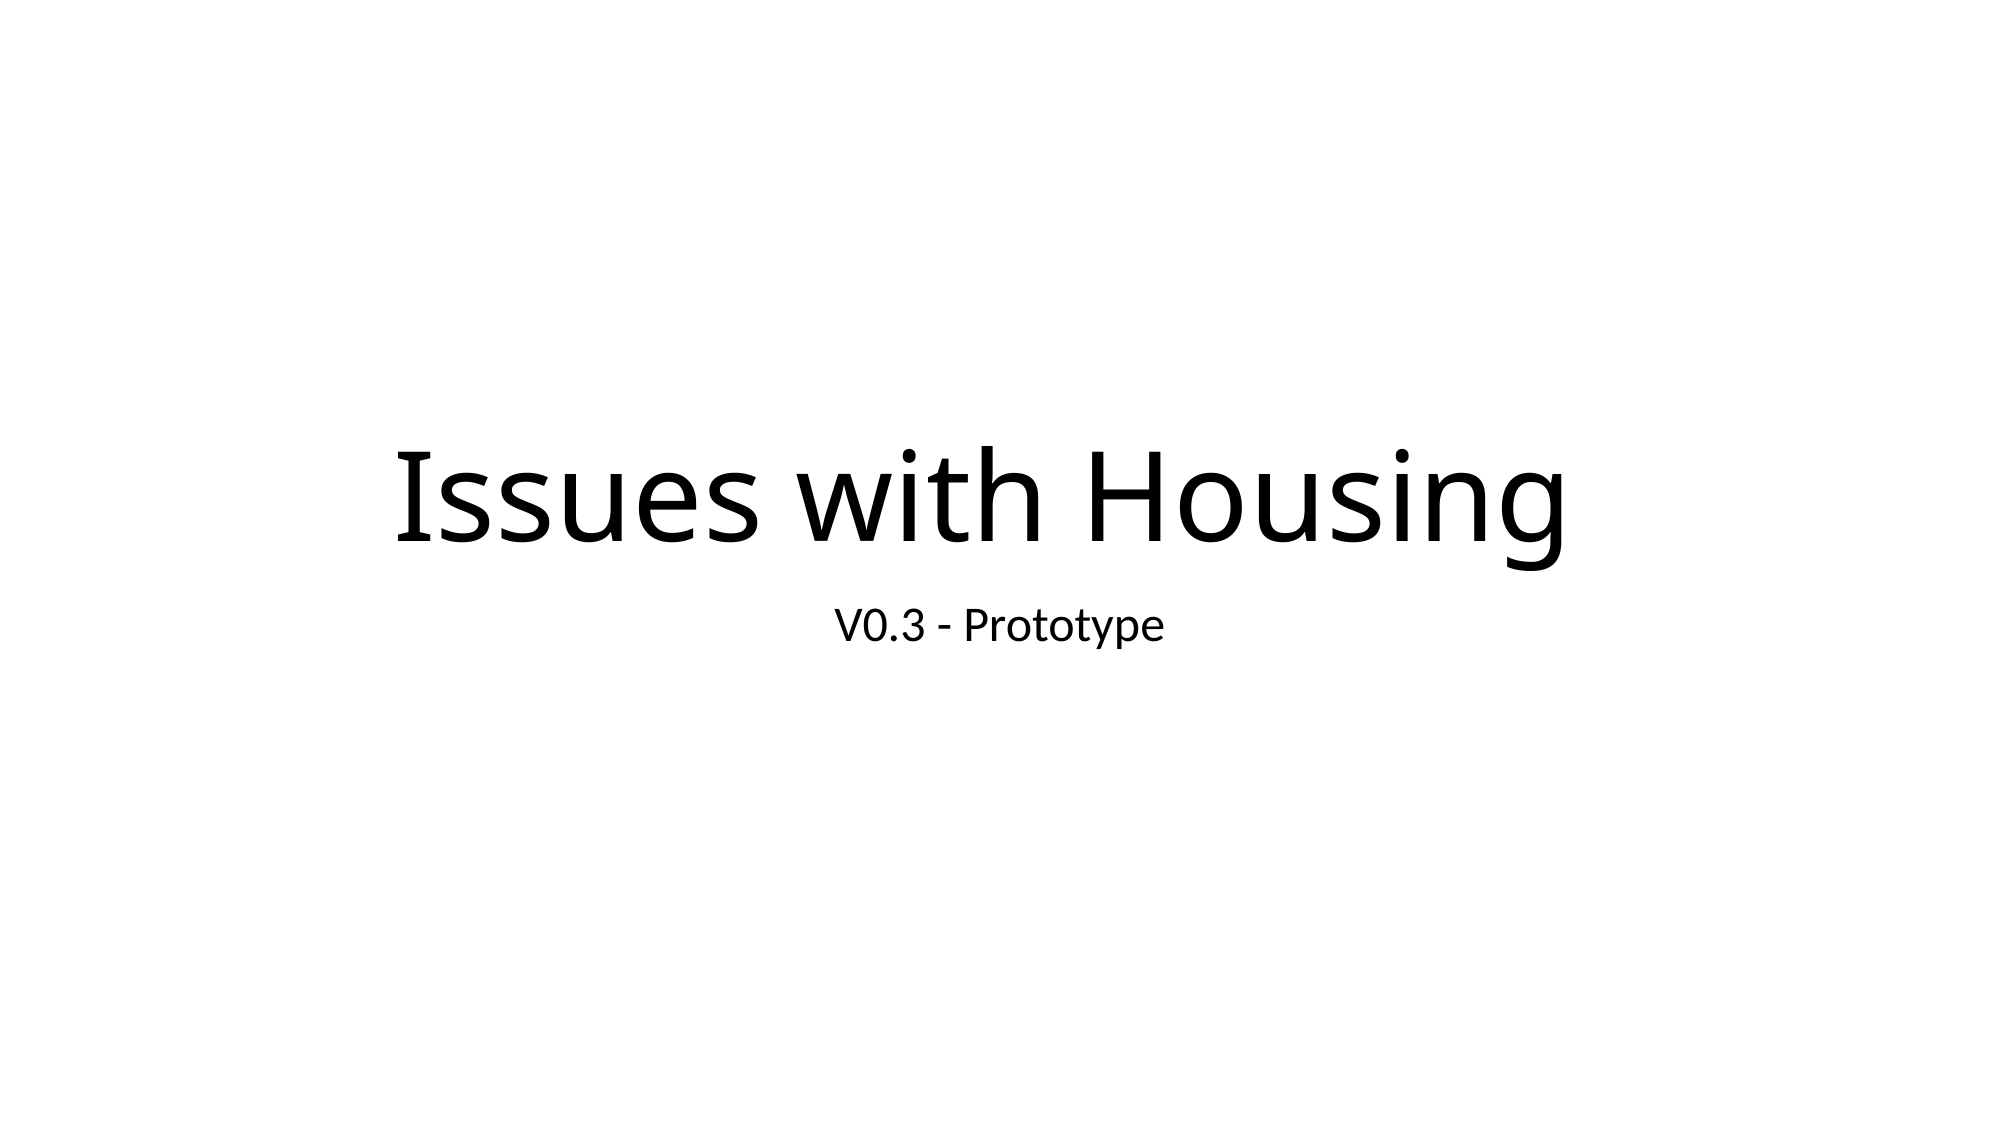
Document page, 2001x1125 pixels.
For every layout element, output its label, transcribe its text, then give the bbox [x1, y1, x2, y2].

title Issues with Housing [249, 184, 1750, 576]
subtitle V0.3 - Prototype [249, 590, 1750, 863]
